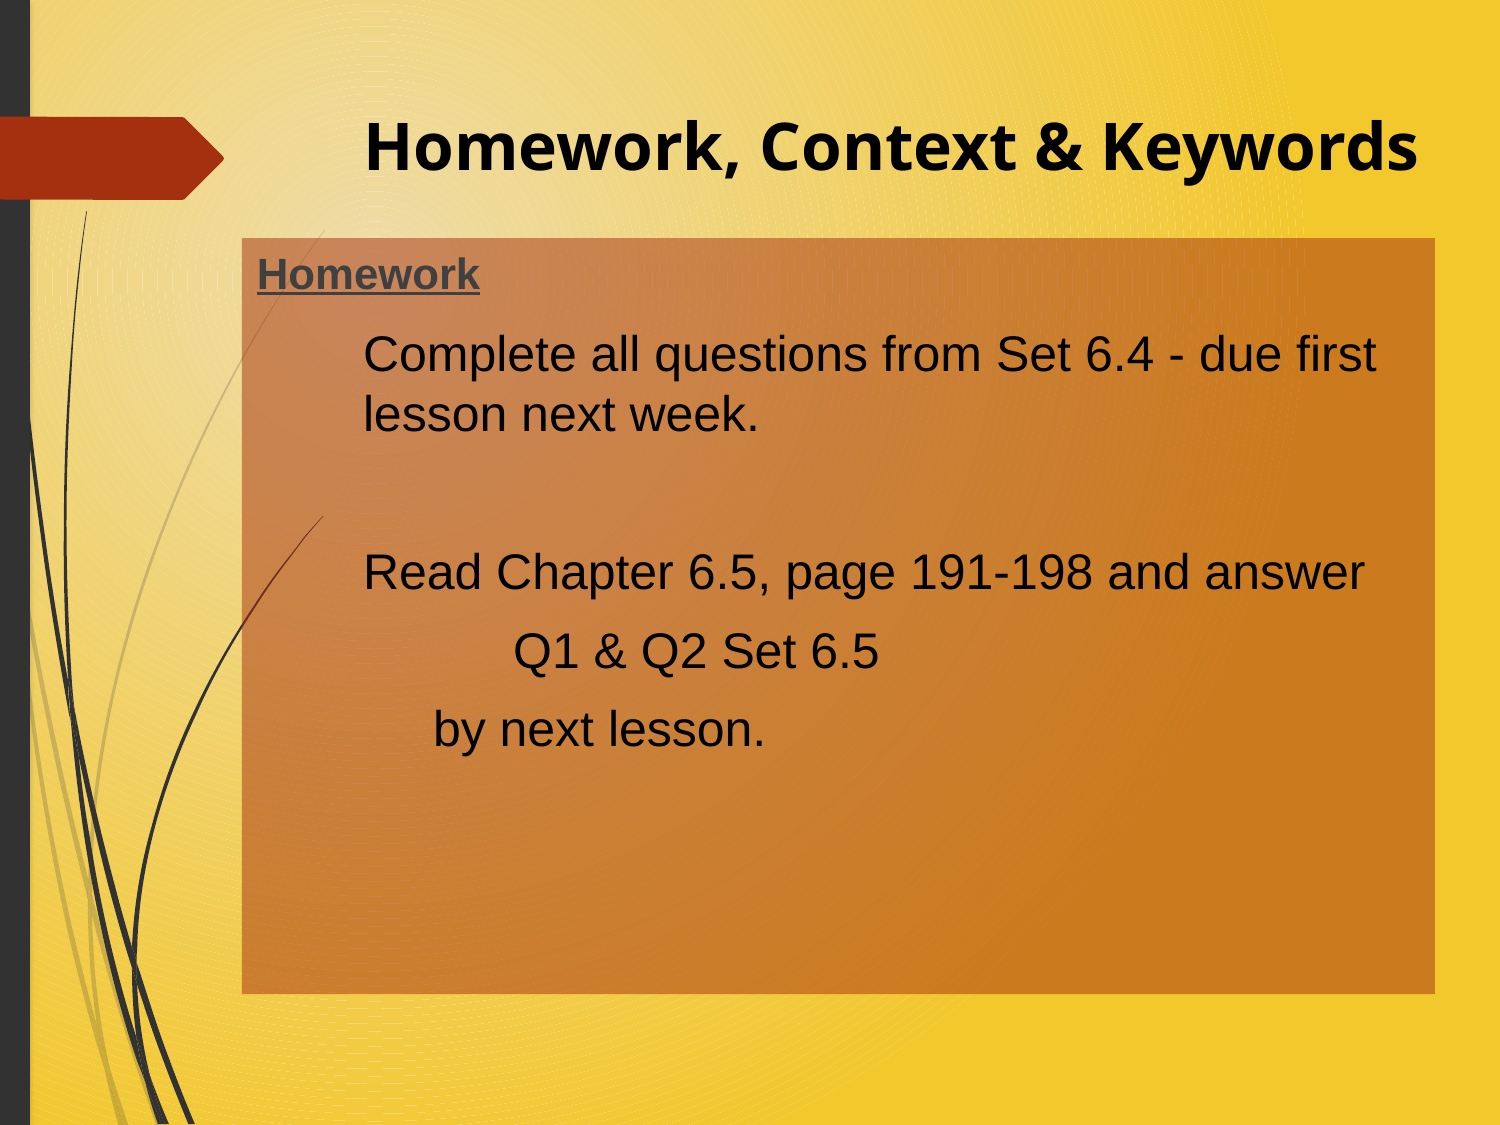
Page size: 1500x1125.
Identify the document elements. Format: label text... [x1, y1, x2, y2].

list Homework [241, 239, 1435, 995]
text_box Complete all questions from Set 6.4 - due first lesson next week. Read Chapter 6.5, page 191-198 and answer Q1 & Q2 Set 6.5 by next lesson. [348, 314, 1402, 765]
title Homework, Context & Keywords [230, 97, 1435, 239]
